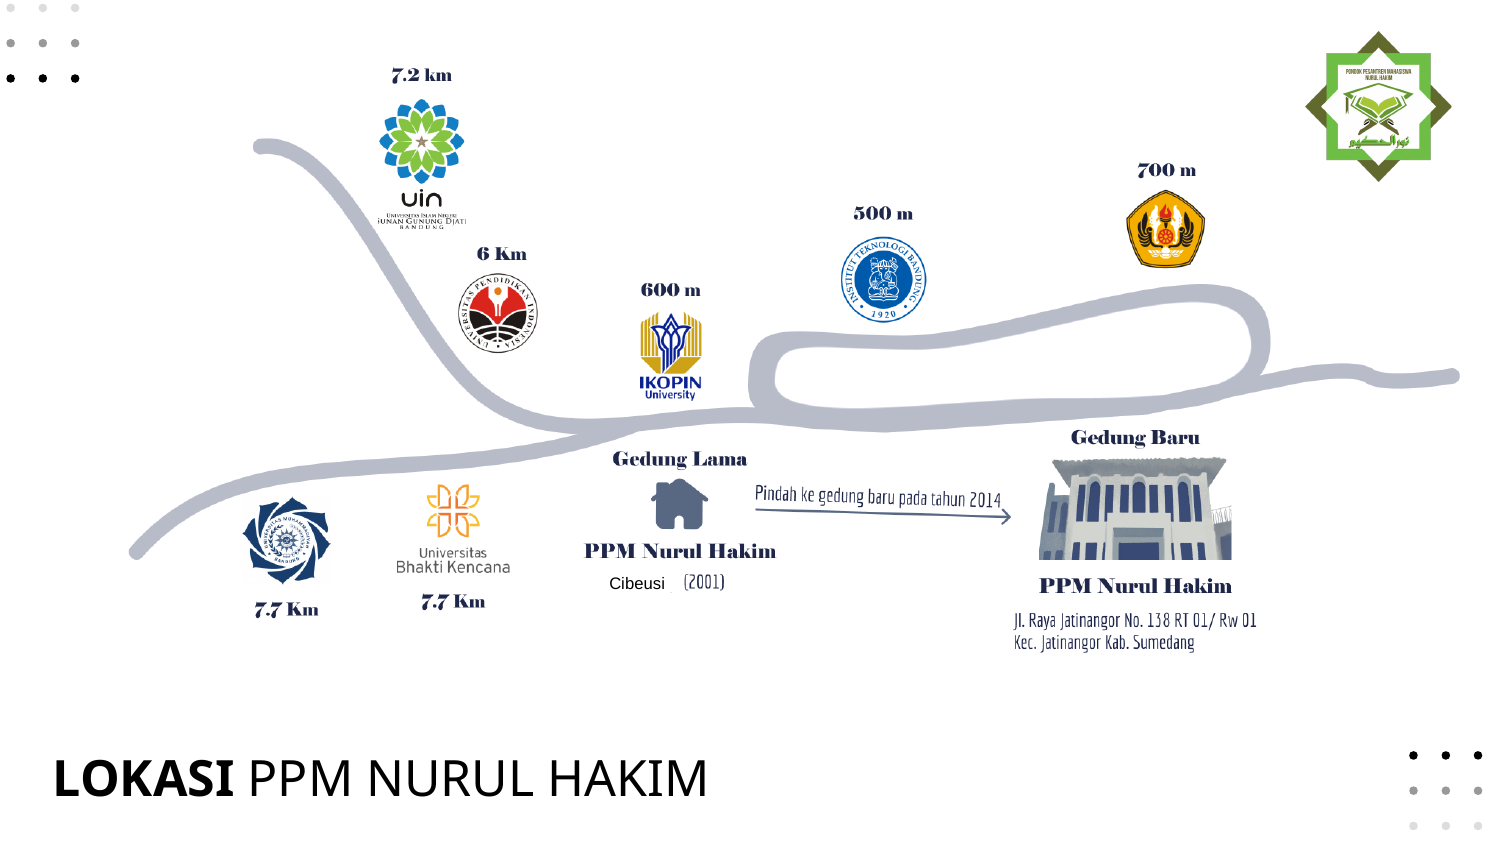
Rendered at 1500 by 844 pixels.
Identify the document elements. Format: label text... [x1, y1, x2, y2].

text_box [1408, 750, 1500, 831]
picture [76, 19, 1487, 814]
text_box LOKASI PPM NURUL HAKIM [38, 746, 71, 802]
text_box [0, 3, 80, 84]
